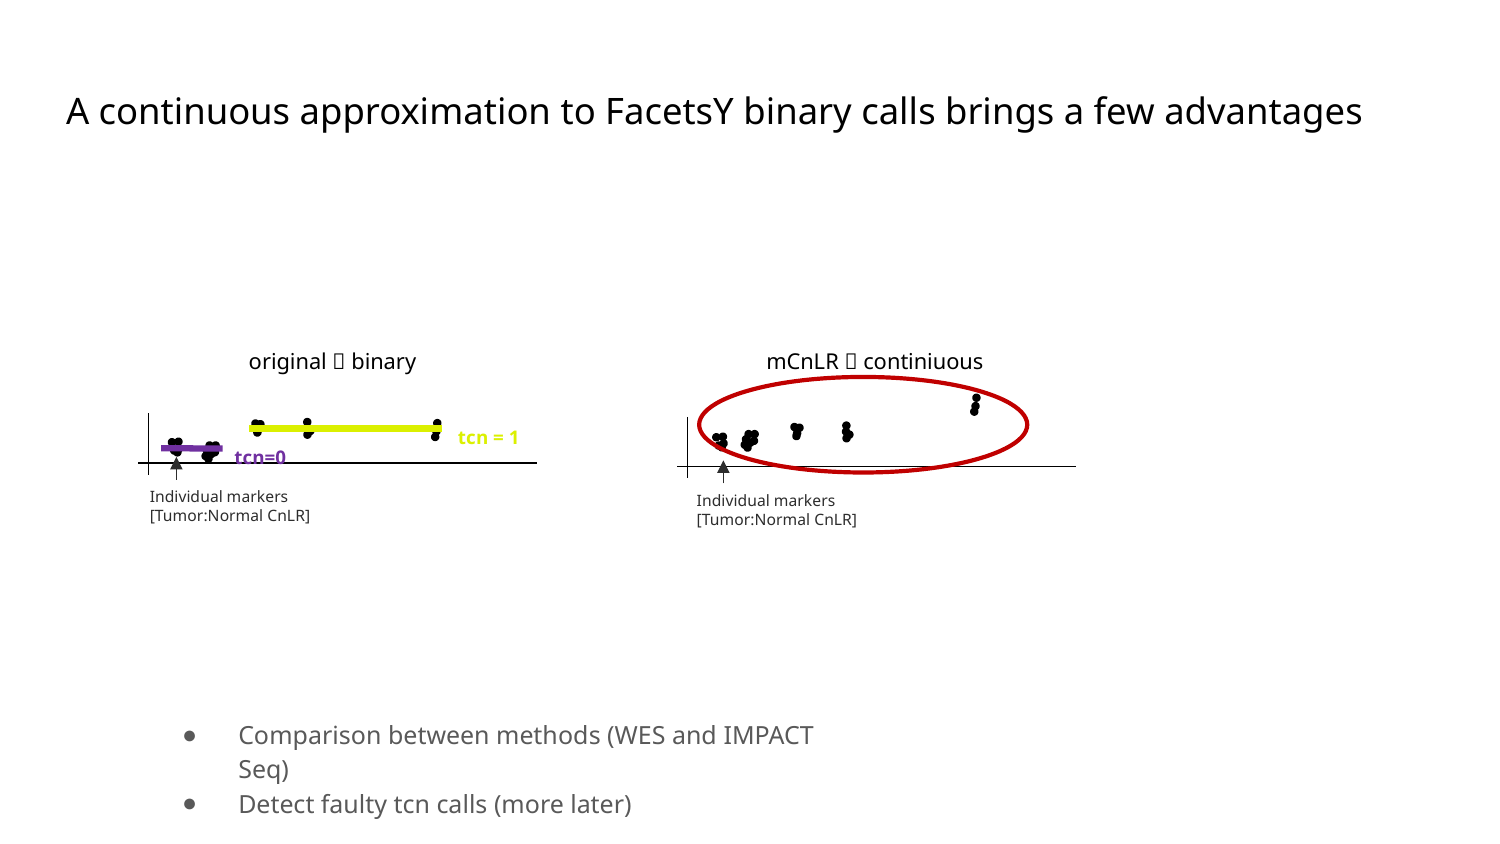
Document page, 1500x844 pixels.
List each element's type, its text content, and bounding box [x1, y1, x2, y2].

text_box Individual markers [Tumor:Normal CnLR] [681, 483, 872, 536]
title A continuous approximation to FacetsY binary calls brings a few advantages [51, 72, 1449, 167]
text_box [697, 374, 1030, 465]
text_box mCnLR  continiuous [751, 340, 999, 382]
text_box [137, 413, 537, 533]
list Comparison between methods (WES and IMPACT Seq) Detect faulty tcn calls (more later) [148, 699, 839, 772]
text_box original  binary [234, 339, 431, 381]
